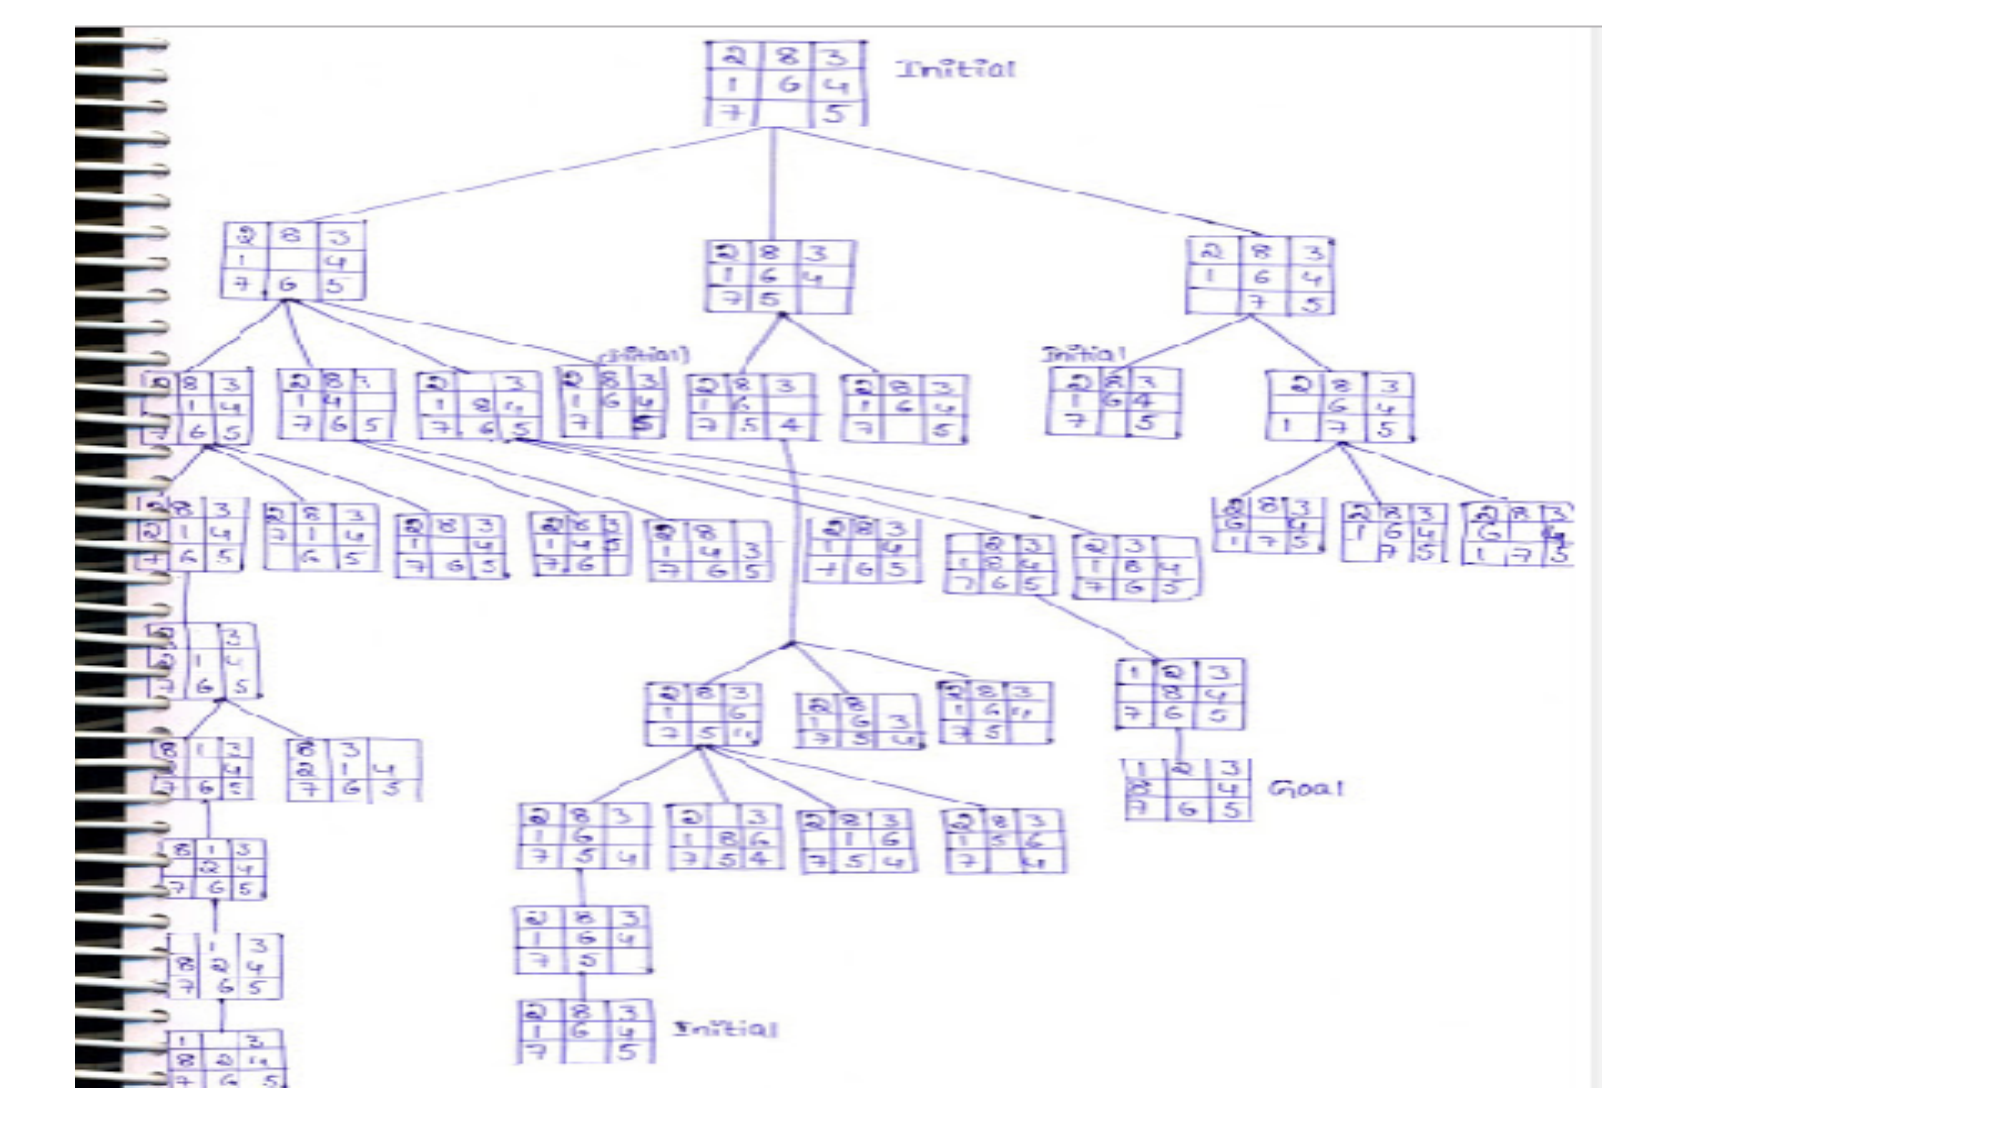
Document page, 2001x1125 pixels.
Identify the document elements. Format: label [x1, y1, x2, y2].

list [75, 24, 1602, 1088]
